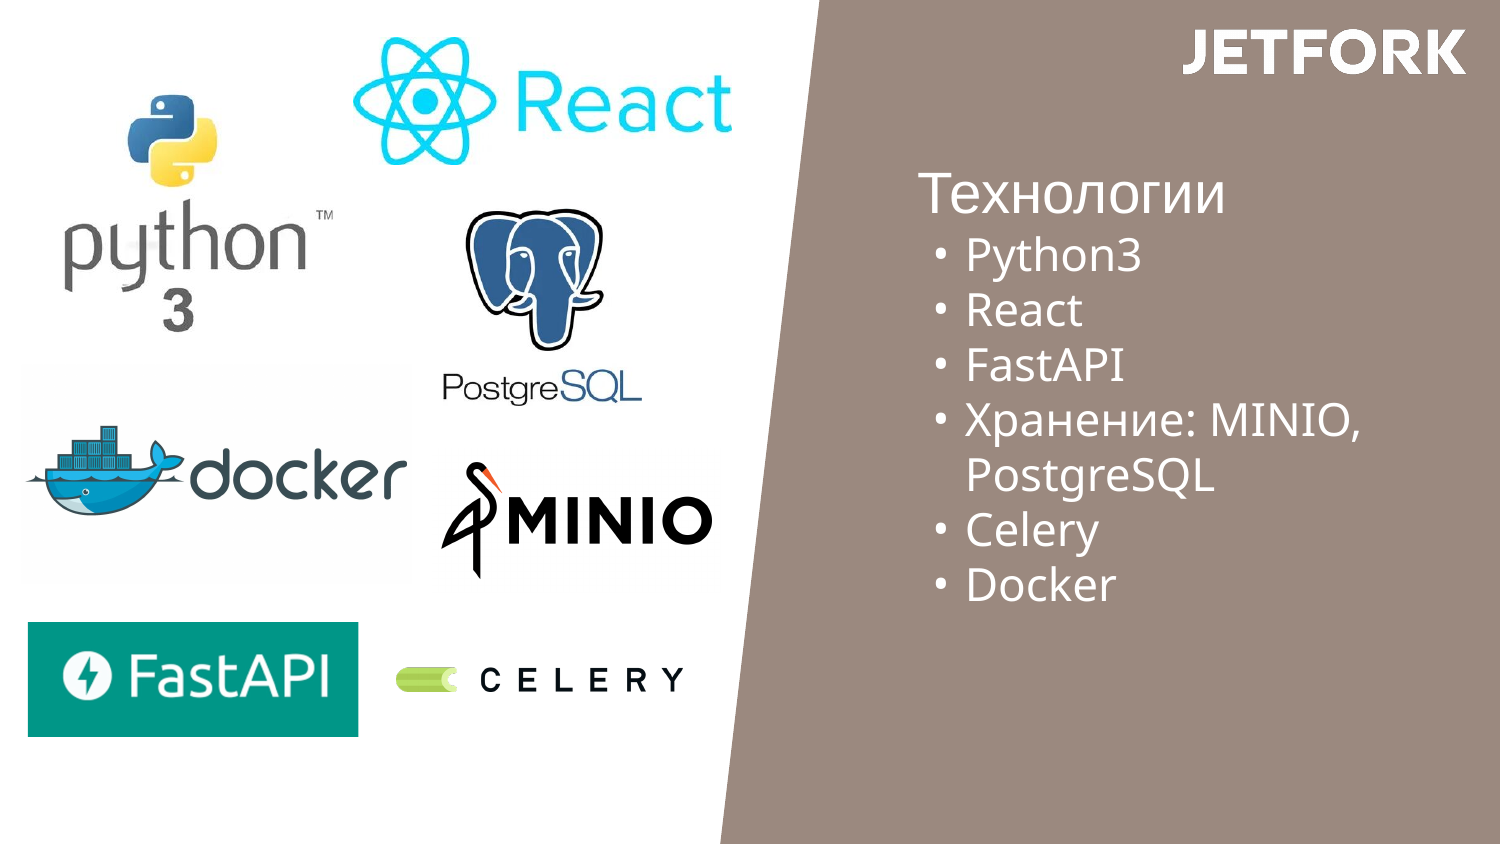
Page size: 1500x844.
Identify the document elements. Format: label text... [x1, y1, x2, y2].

picture [431, 448, 721, 594]
picture [395, 604, 683, 755]
picture [27, 622, 359, 737]
picture [443, 207, 642, 406]
picture [1166, 24, 1485, 93]
text_box [720, 0, 1500, 844]
picture [49, 81, 337, 346]
text_box Технологии Python3 React FastAPI Хранение: MINIO, PostgreSQL Celery Docker [902, 148, 1500, 673]
picture [353, 37, 732, 165]
picture [21, 364, 412, 584]
